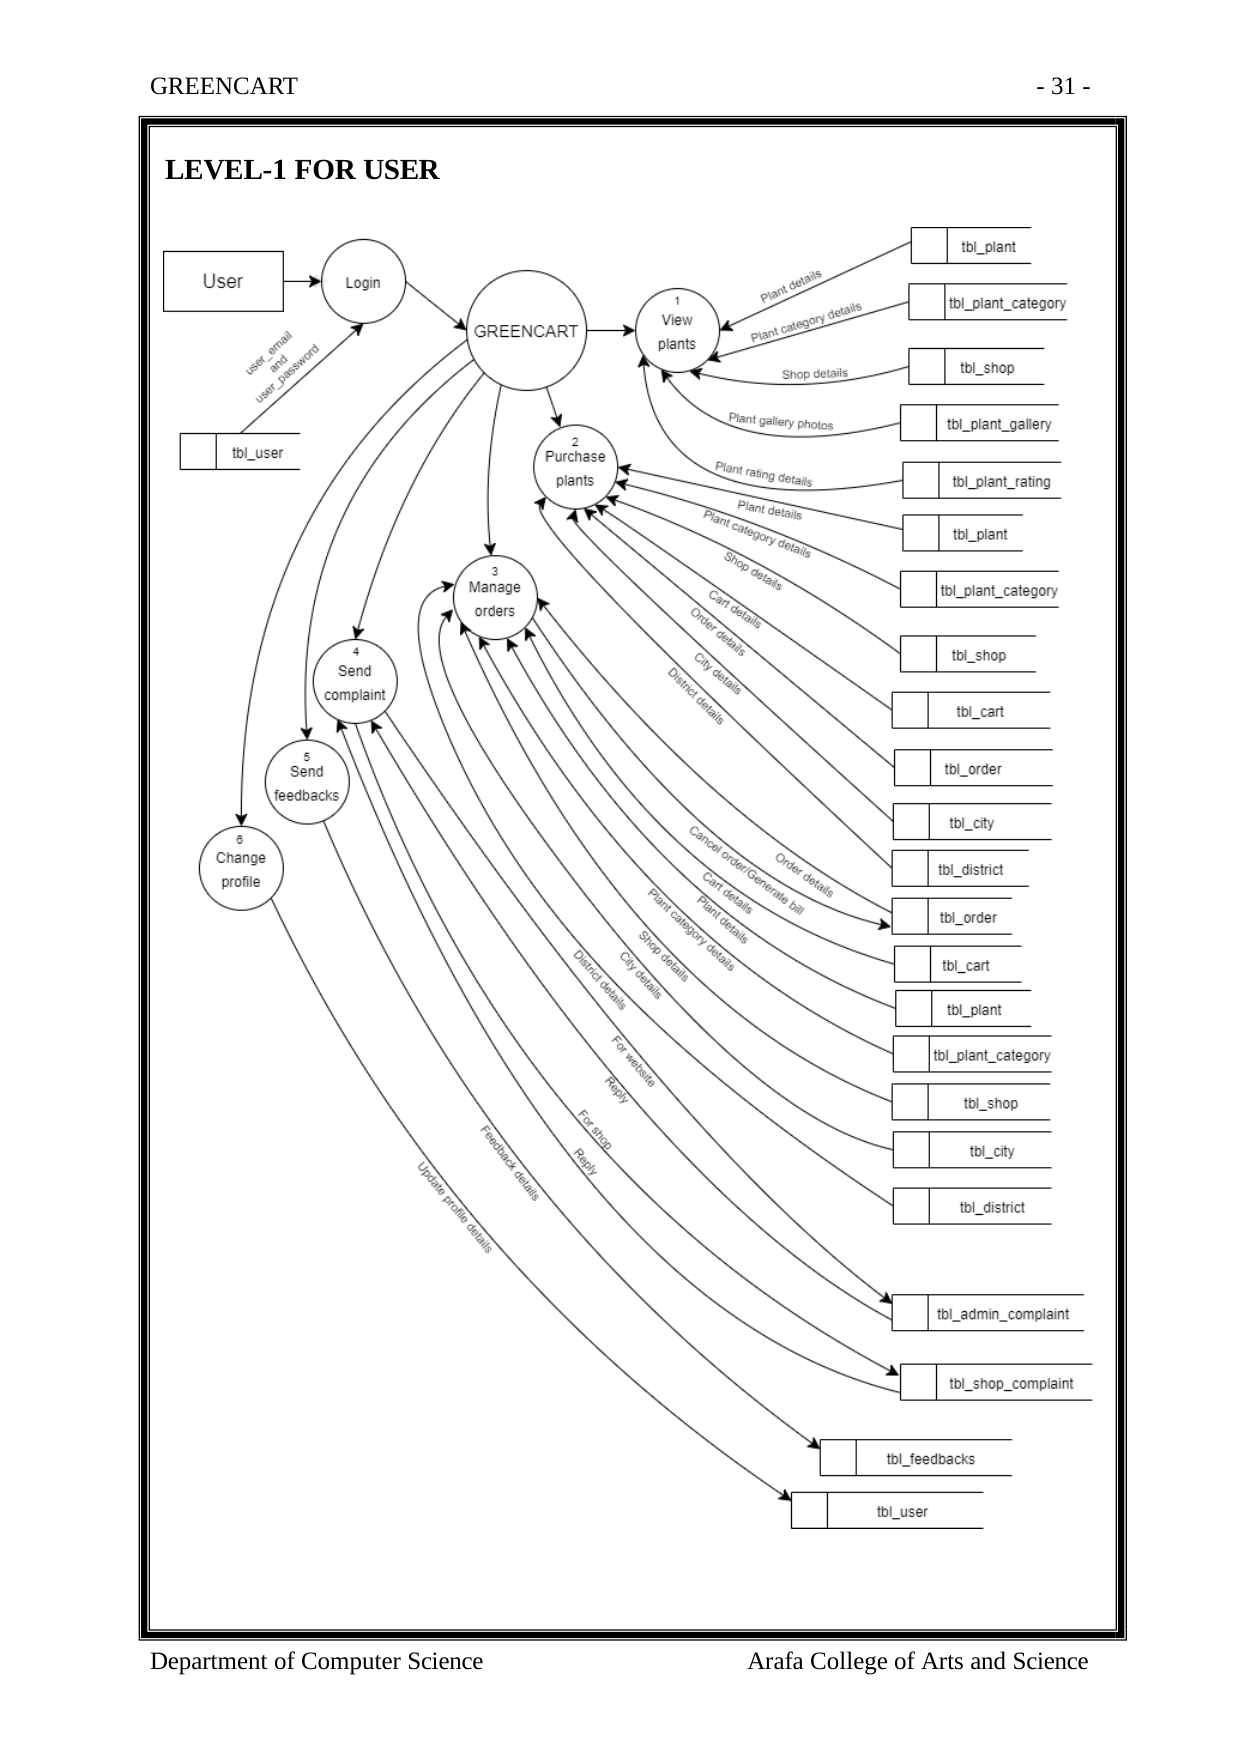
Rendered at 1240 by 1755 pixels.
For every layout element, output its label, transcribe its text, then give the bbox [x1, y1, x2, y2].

text_box [138, 115, 1127, 1641]
footer Arafa College of Arts and Science [745, 1645, 1093, 1755]
text_box LEVEL-1 FOR USER [162, 148, 466, 186]
picture [163, 227, 1093, 1530]
text_box GREENCART [147, 67, 416, 99]
slide_number Department of Computer Science [147, 1645, 488, 1755]
text_box - 31 - [1034, 67, 1093, 99]
